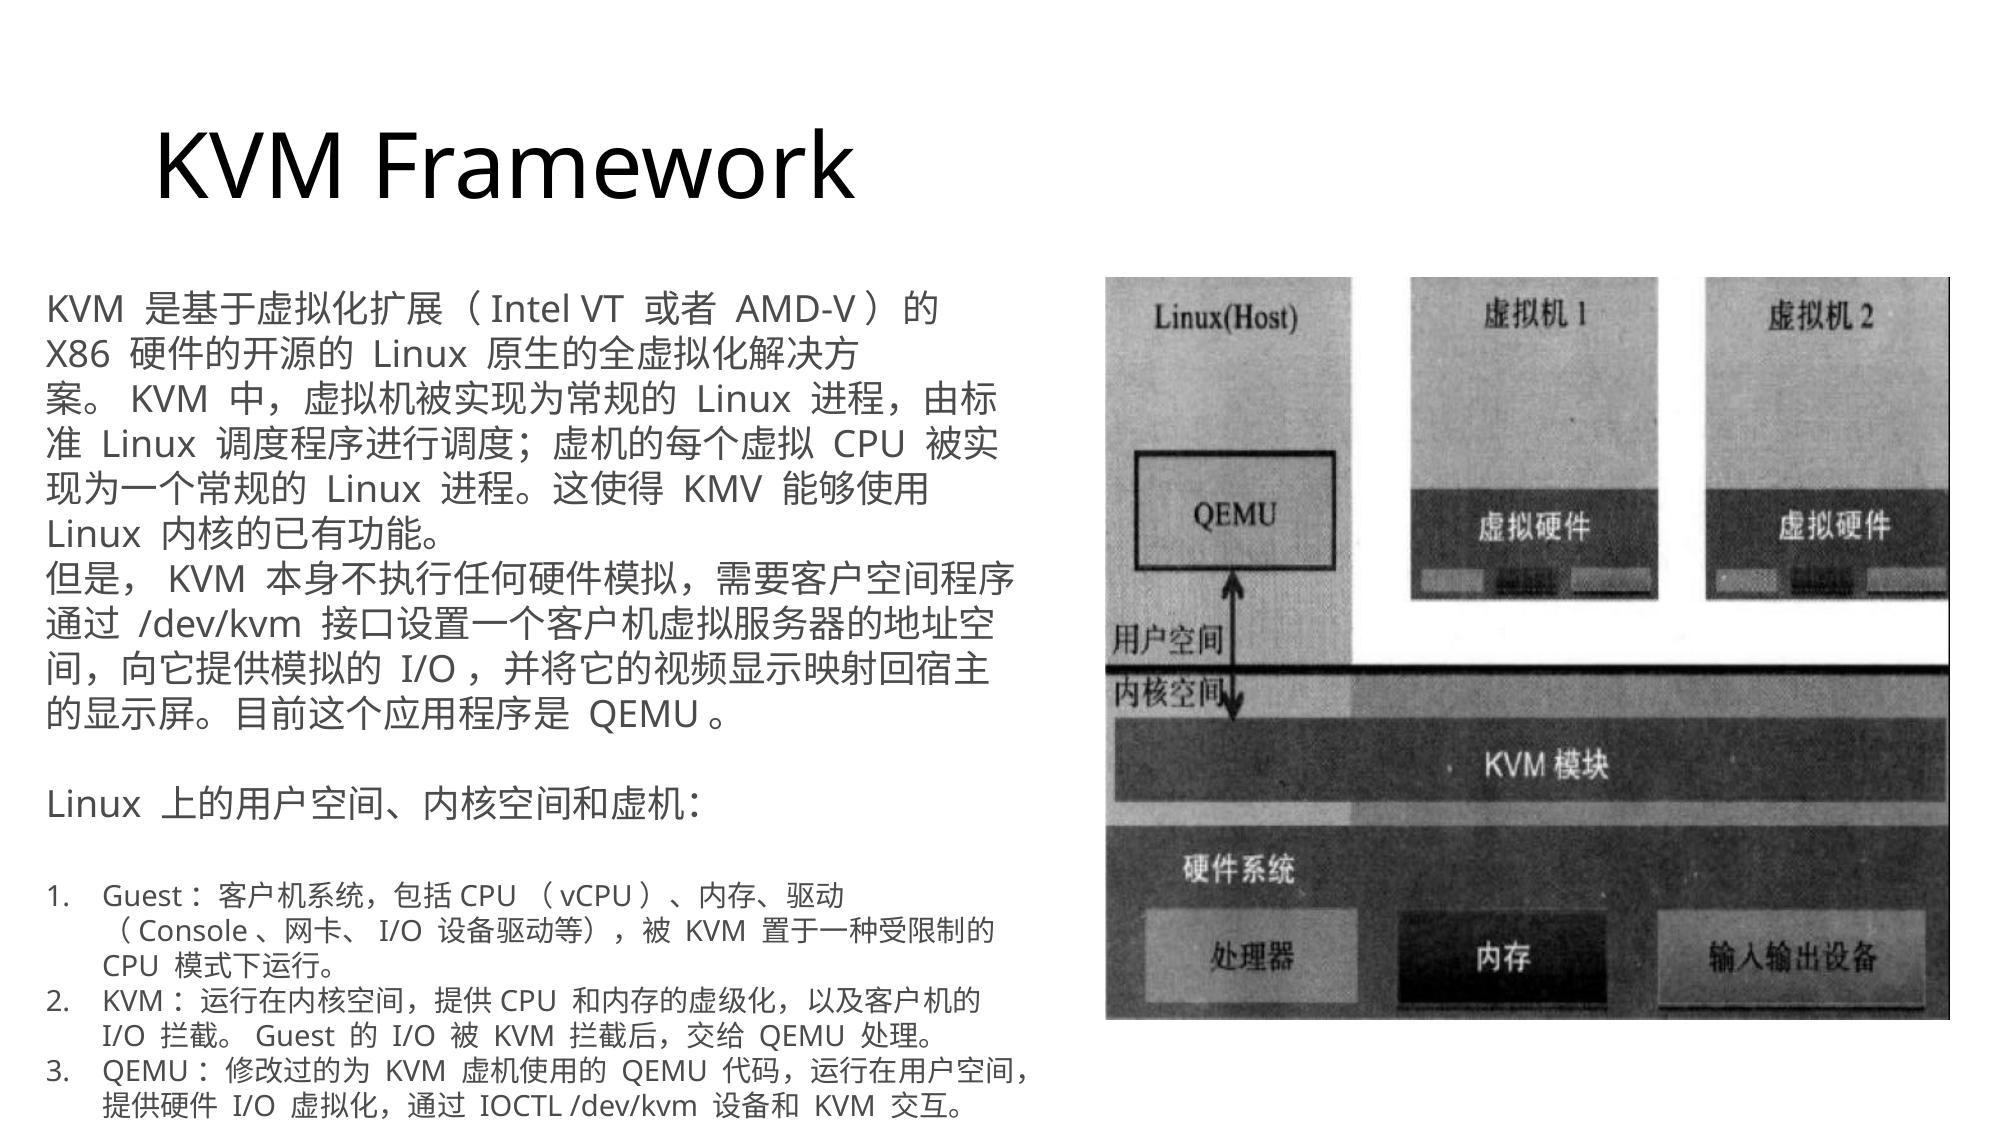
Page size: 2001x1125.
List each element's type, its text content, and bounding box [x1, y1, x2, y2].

title KVM Framework [137, 59, 1863, 278]
text_box KVM 是基于虚拟化扩展（Intel VT 或者 AMD-V）的 X86 硬件的开源的 Linux 原生的全虚拟化解决方案。KVM 中，虚拟机被实现为常规的 Linux 进程，由标准 Linux 调度程序进行调度；虚机的每个虚拟 CPU 被实现为一个常规的 Linux 进程。这使得 KMV 能够使用 Linux 内核的已有功能。 但是，KVM 本身不执行任何硬件模拟，需要客户空间程序通过 /dev/kvm 接口设置一个客户机虚拟服务器的地址空间，向它提供模拟的 I/O，并将它的视频显示映射回宿主的显示屏。目前这个应用程序是 QEMU。 Linux 上的用户空间、内核空间和虚机： [31, 277, 1031, 832]
text_box Guest：客户机系统，包括CPU（vCPU）、内存、驱动（Console、网卡、I/O 设备驱动等），被 KVM 置于一种受限制的 CPU 模式下运行。 KVM：运行在内核空间，提供CPU 和内存的虚级化，以及客户机的 I/O 拦截。Guest 的 I/O 被 KVM 拦截后，交给 QEMU 处理。 QEMU：修改过的为 KVM 虚机使用的 QEMU 代码，运行在用户空间，提供硬件 I/O 虚拟化，通过 IOCTL /dev/kvm 设备和 KVM 交互。 [31, 869, 1031, 1125]
picture [1105, 277, 1950, 1020]
